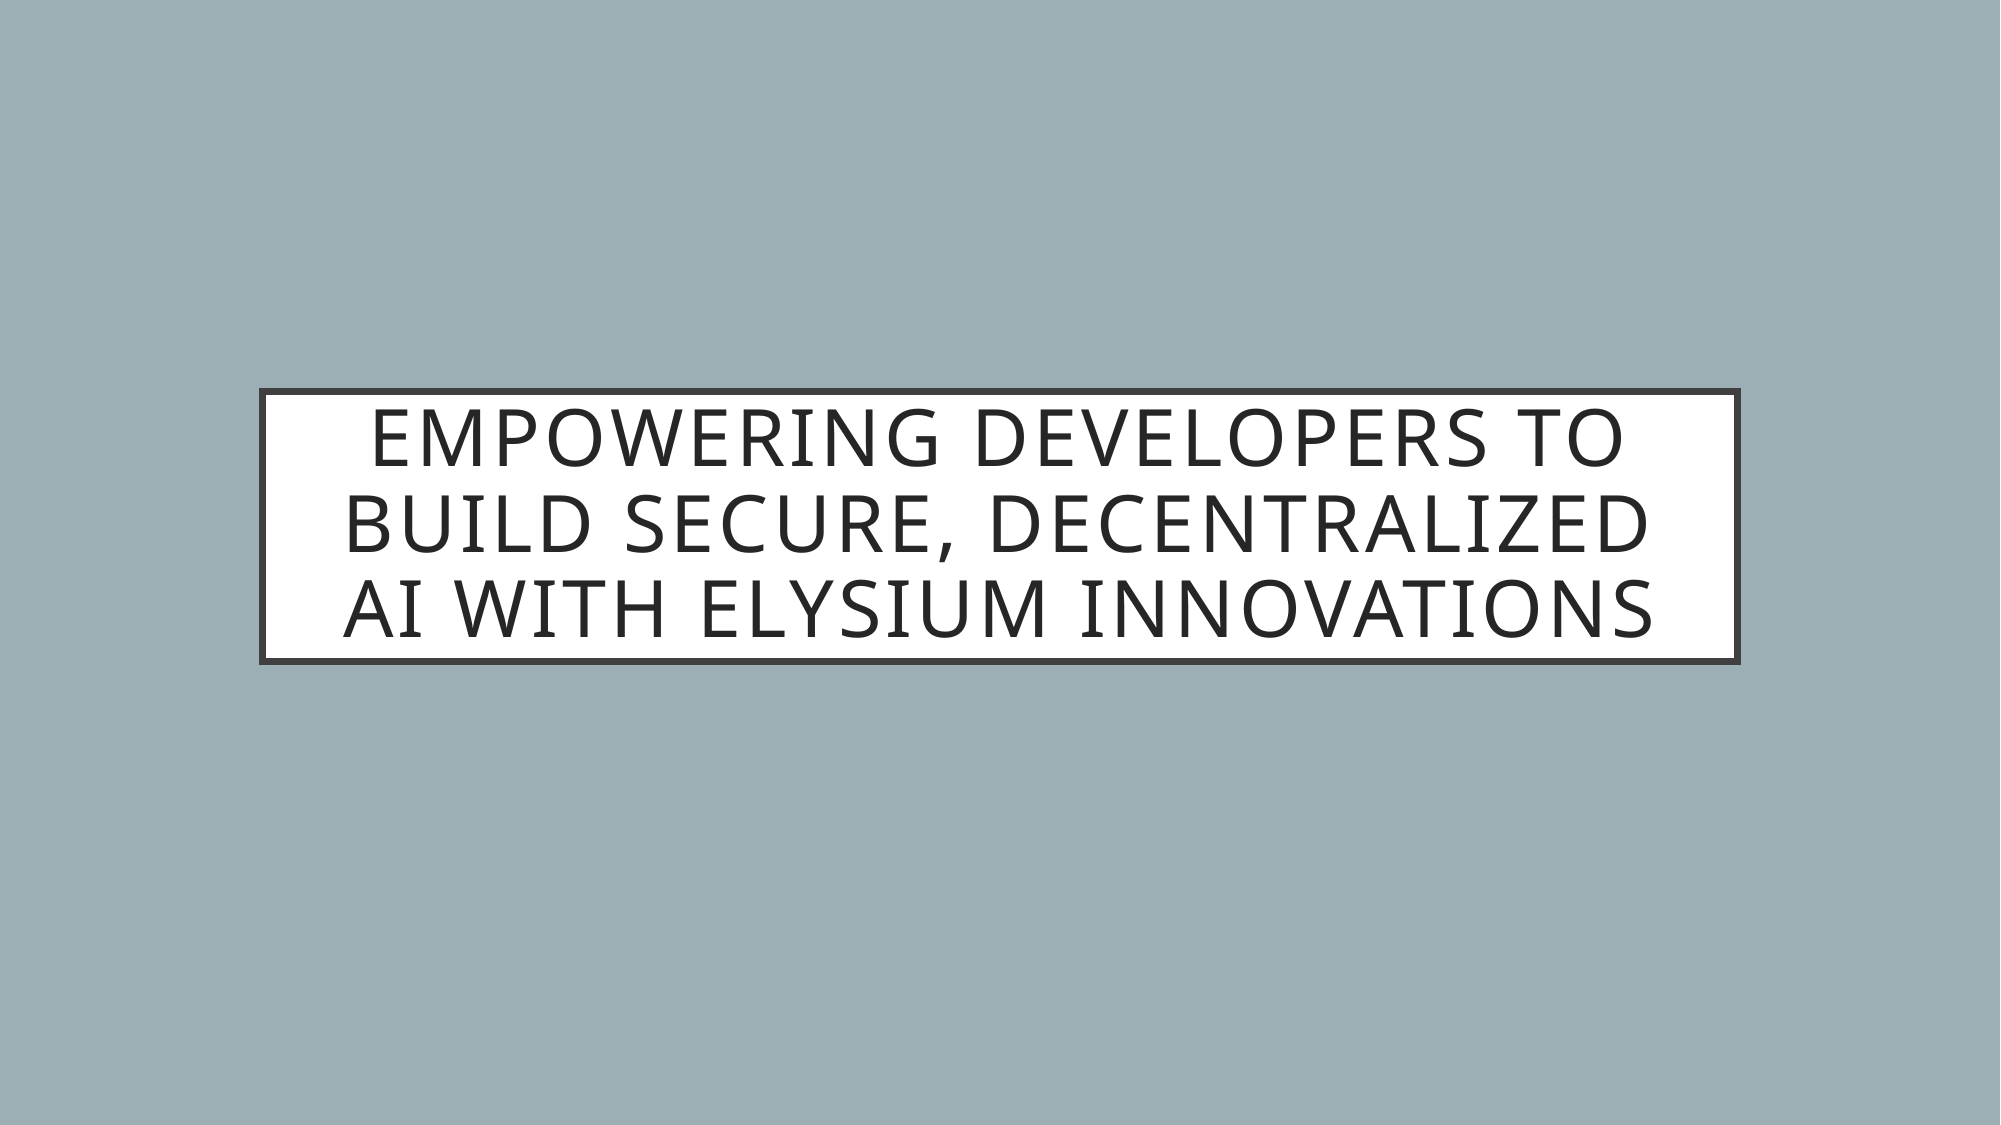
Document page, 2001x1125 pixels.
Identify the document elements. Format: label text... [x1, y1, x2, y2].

title Empowering Developers to Build Secure, Decentralized AI with Elysium Innovations [259, 388, 1741, 665]
